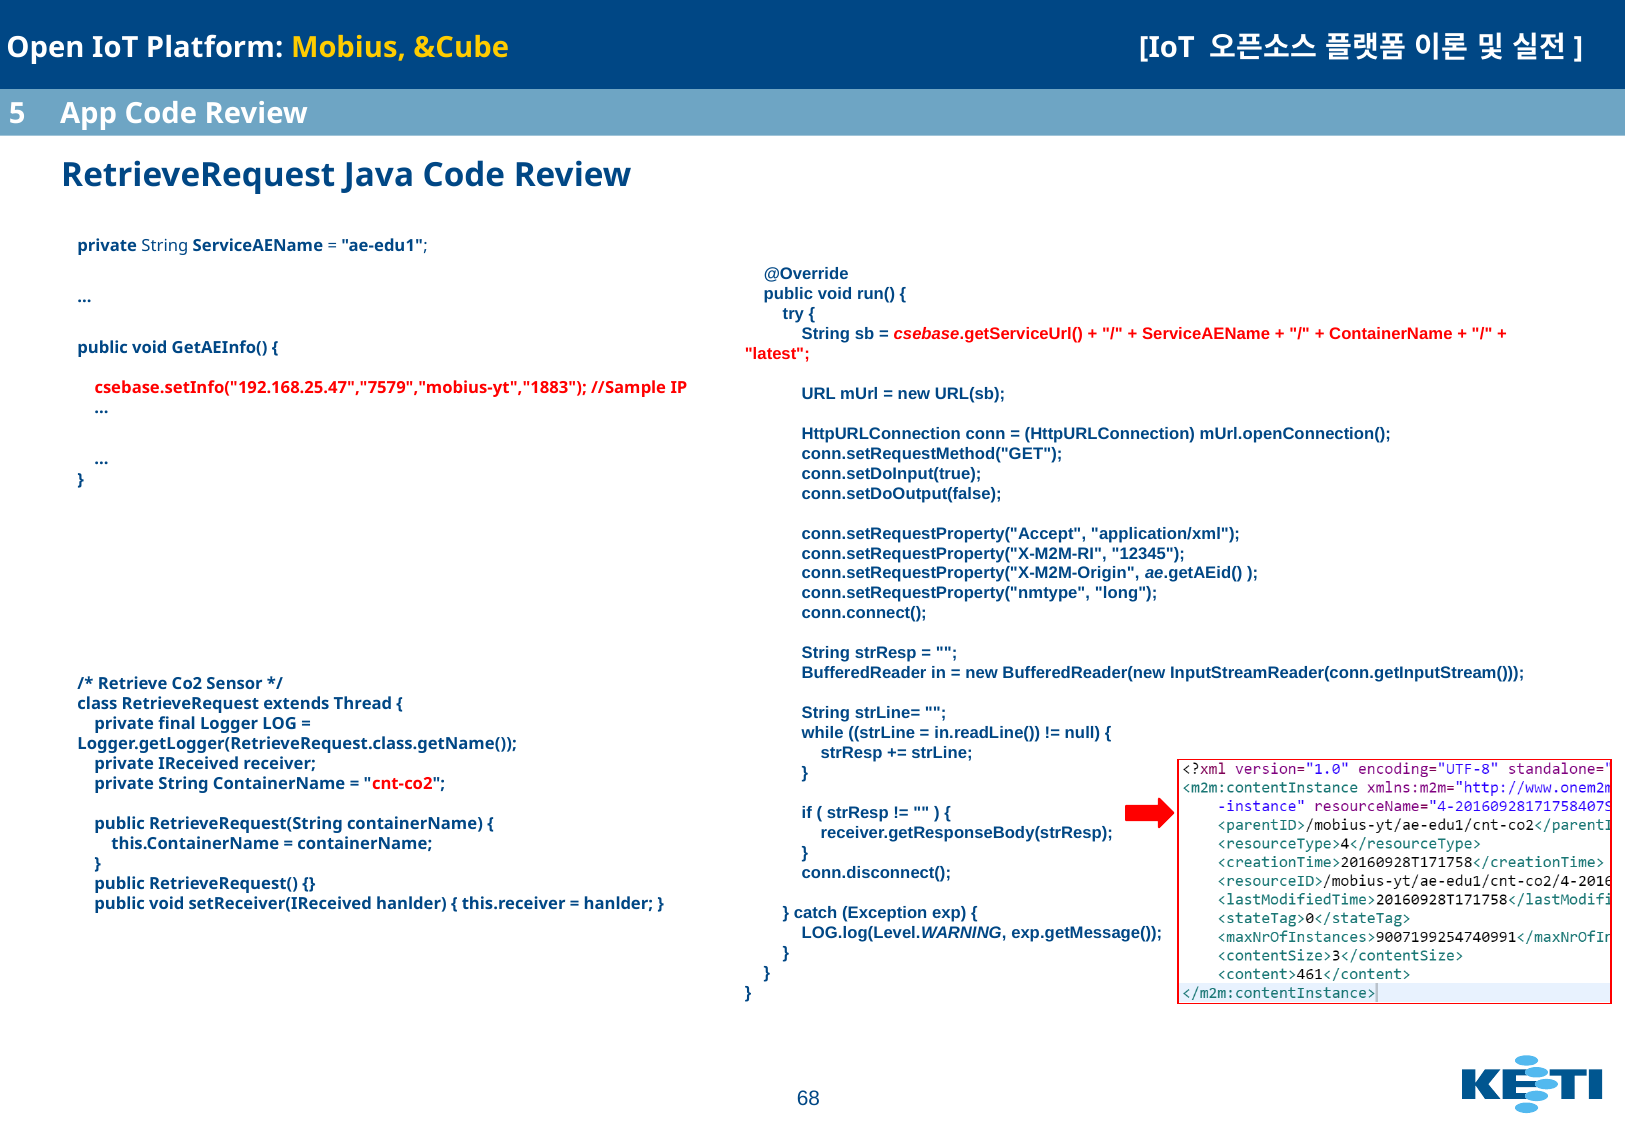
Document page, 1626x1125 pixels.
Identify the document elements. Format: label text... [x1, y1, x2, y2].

text_box 5 App Code Review [0, 94, 1575, 130]
text_box @Override public void run() { try { String sb = csebase.getServiceUrl() + "/" + ServiceAEName + "/" + ContainerName + "/" + "latest"; URL mUrl = new URL(sb); HttpURLConnection conn = (HttpURLConnection) mUrl.openConnection(); conn.setRequestMethod("GET"); conn.setDoInput(true); conn.setDoOutput(false); conn.setRequestProperty("Accept", "application/xml"); conn.setRequestProperty("X-M2M-RI", "12345"); conn.setRequestProperty("X-M2M-Origin", ae.getAEid() ); conn.setRequestProperty("nmtype", "long"); conn.connect(); String strResp = ""; BufferedReader in = new BufferedReader(new InputStreamReader(conn.getInputStream())); String strLine= ""; while ((strLine = in.readLine()) != null) { strResp += strLine; } if ( strResp != "" ) { receiver.getResponseBody(strResp); } conn.disconnect(); } catch (Exception exp) { LOG.log(Level.WARNING, exp.getMessage()); } } } [729, 208, 1592, 1083]
text_box [1126, 798, 1173, 828]
list private String ServiceAEName = "ae-edu1"; … public void GetAEInfo() { csebase.setInfo("192.168.25.47","7579","mobius-yt","1883"); //Sample IP … … } /* Retrieve Co2 Sensor */ class RetrieveRequest extends Thread { private final Logger LOG = Logger.getLogger(RetrieveRequest.class.getName()); private IReceived receiver; private String ContainerName = "cnt-co2"; public RetrieveRequest(String containerName) { this.ContainerName = containerName; } public RetrieveRequest() {} public void setReceiver(IReceived hanlder) { this.receiver = hanlder; } [62, 219, 729, 882]
title RetrieveRequest Java Code Review [61, 152, 1563, 341]
picture [1178, 759, 1611, 1003]
